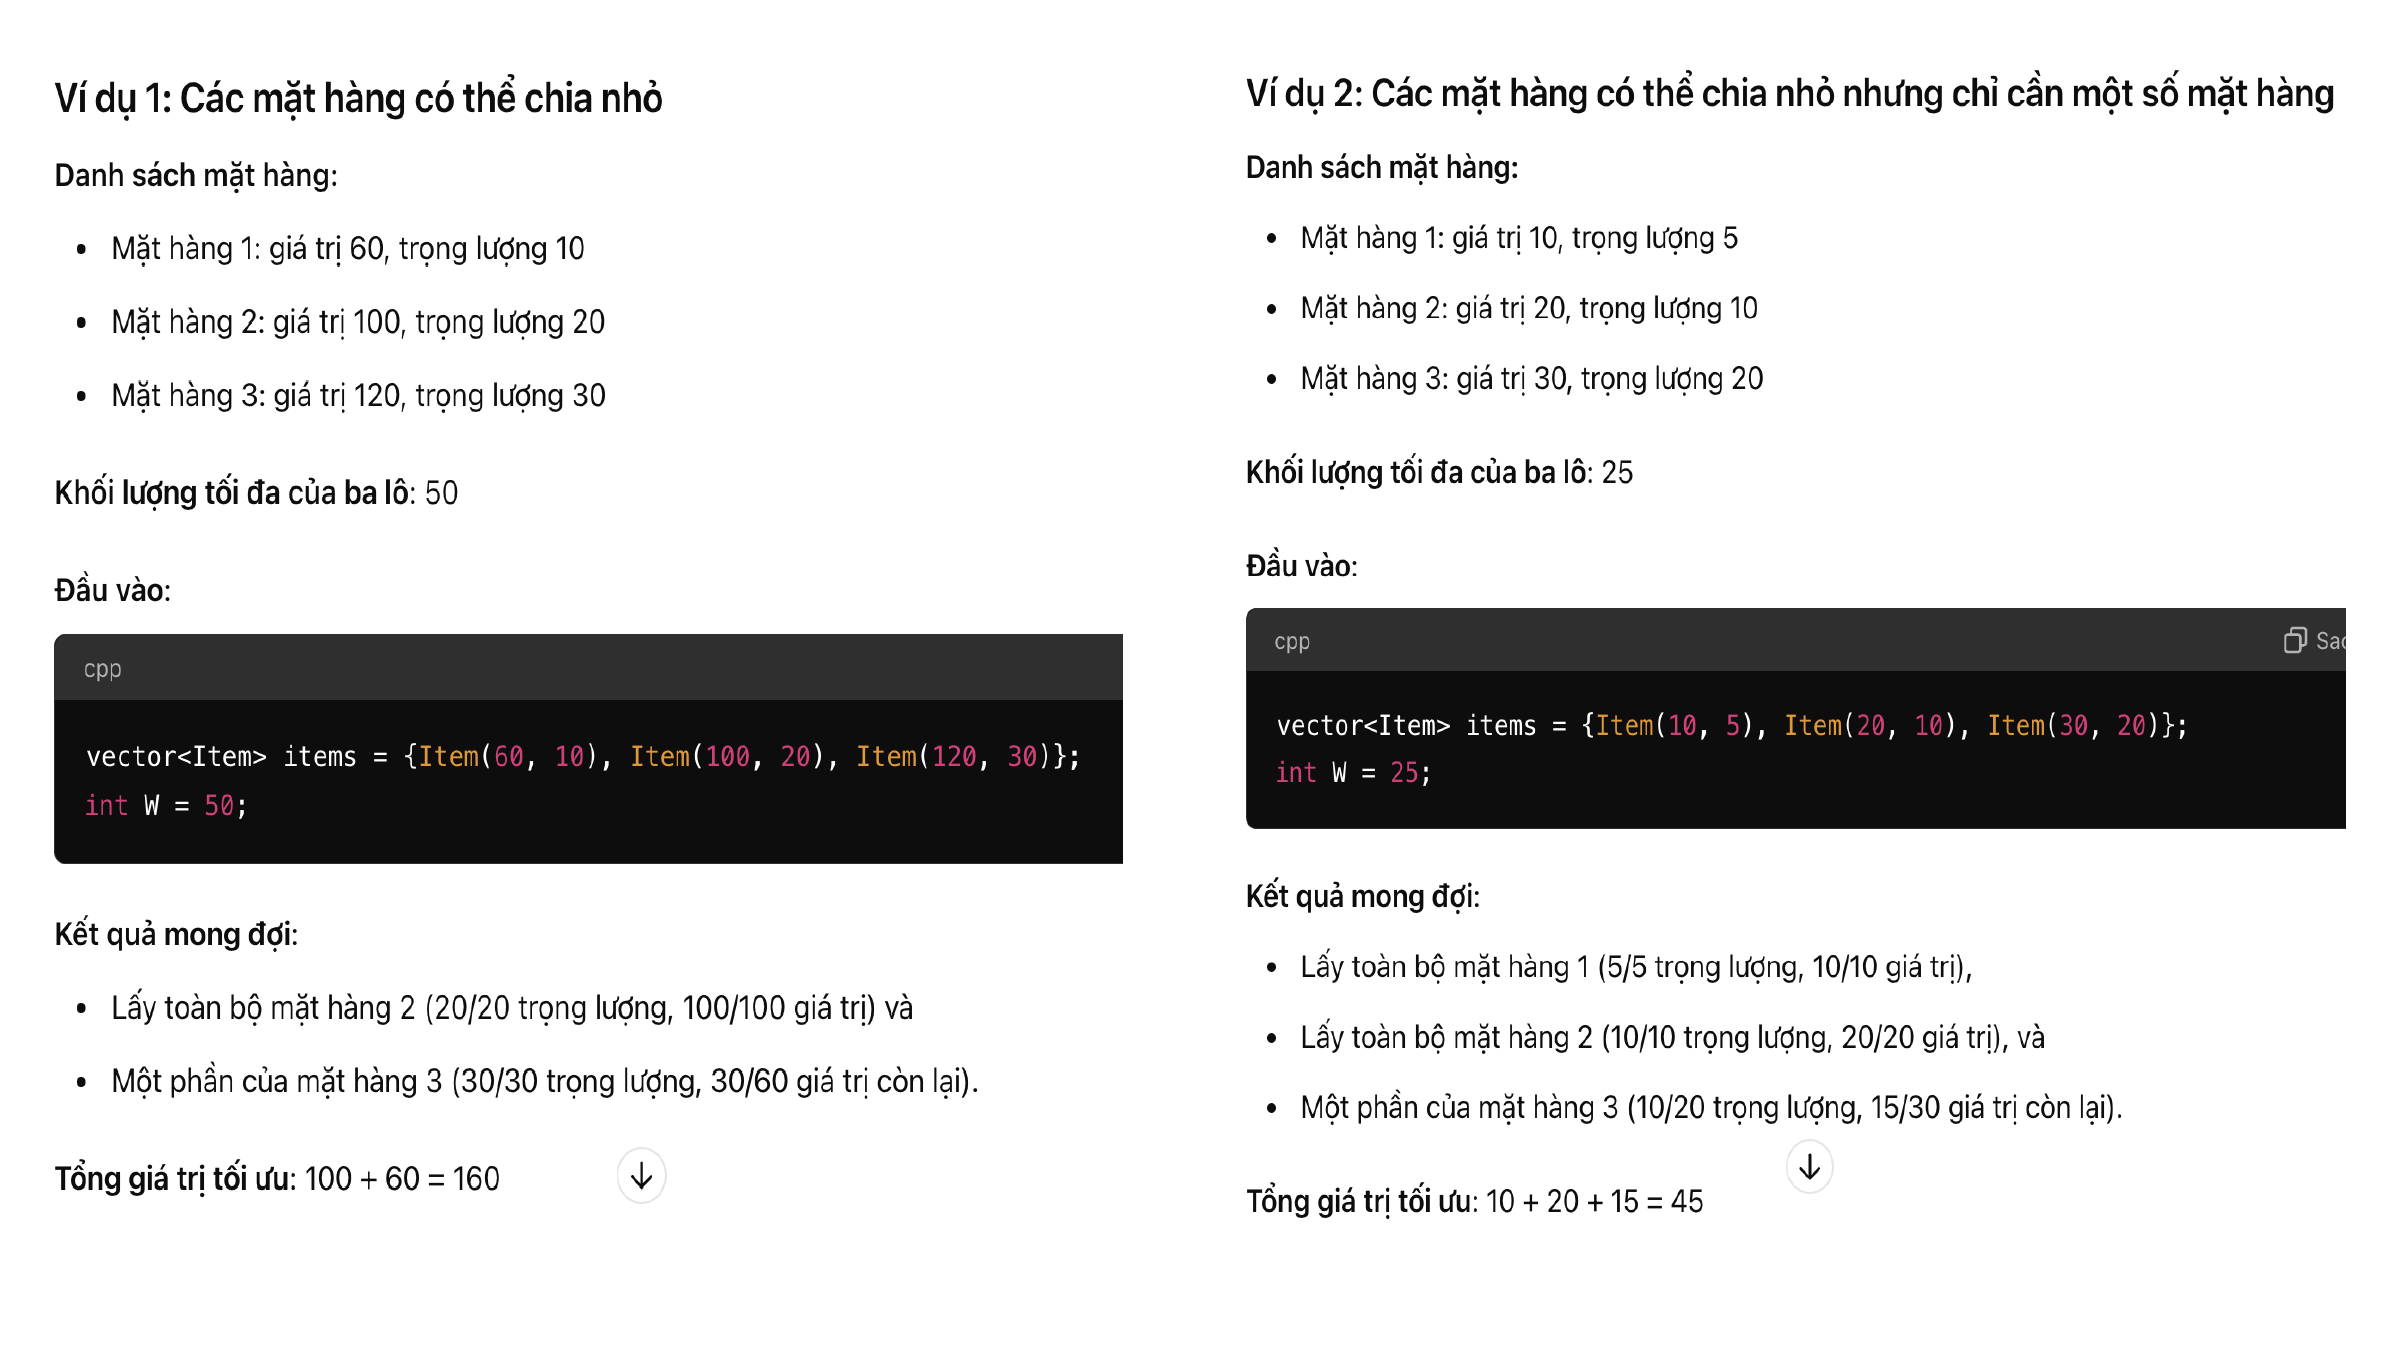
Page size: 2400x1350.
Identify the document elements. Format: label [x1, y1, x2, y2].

picture [0, 36, 1123, 1245]
picture [1223, 60, 2346, 1221]
